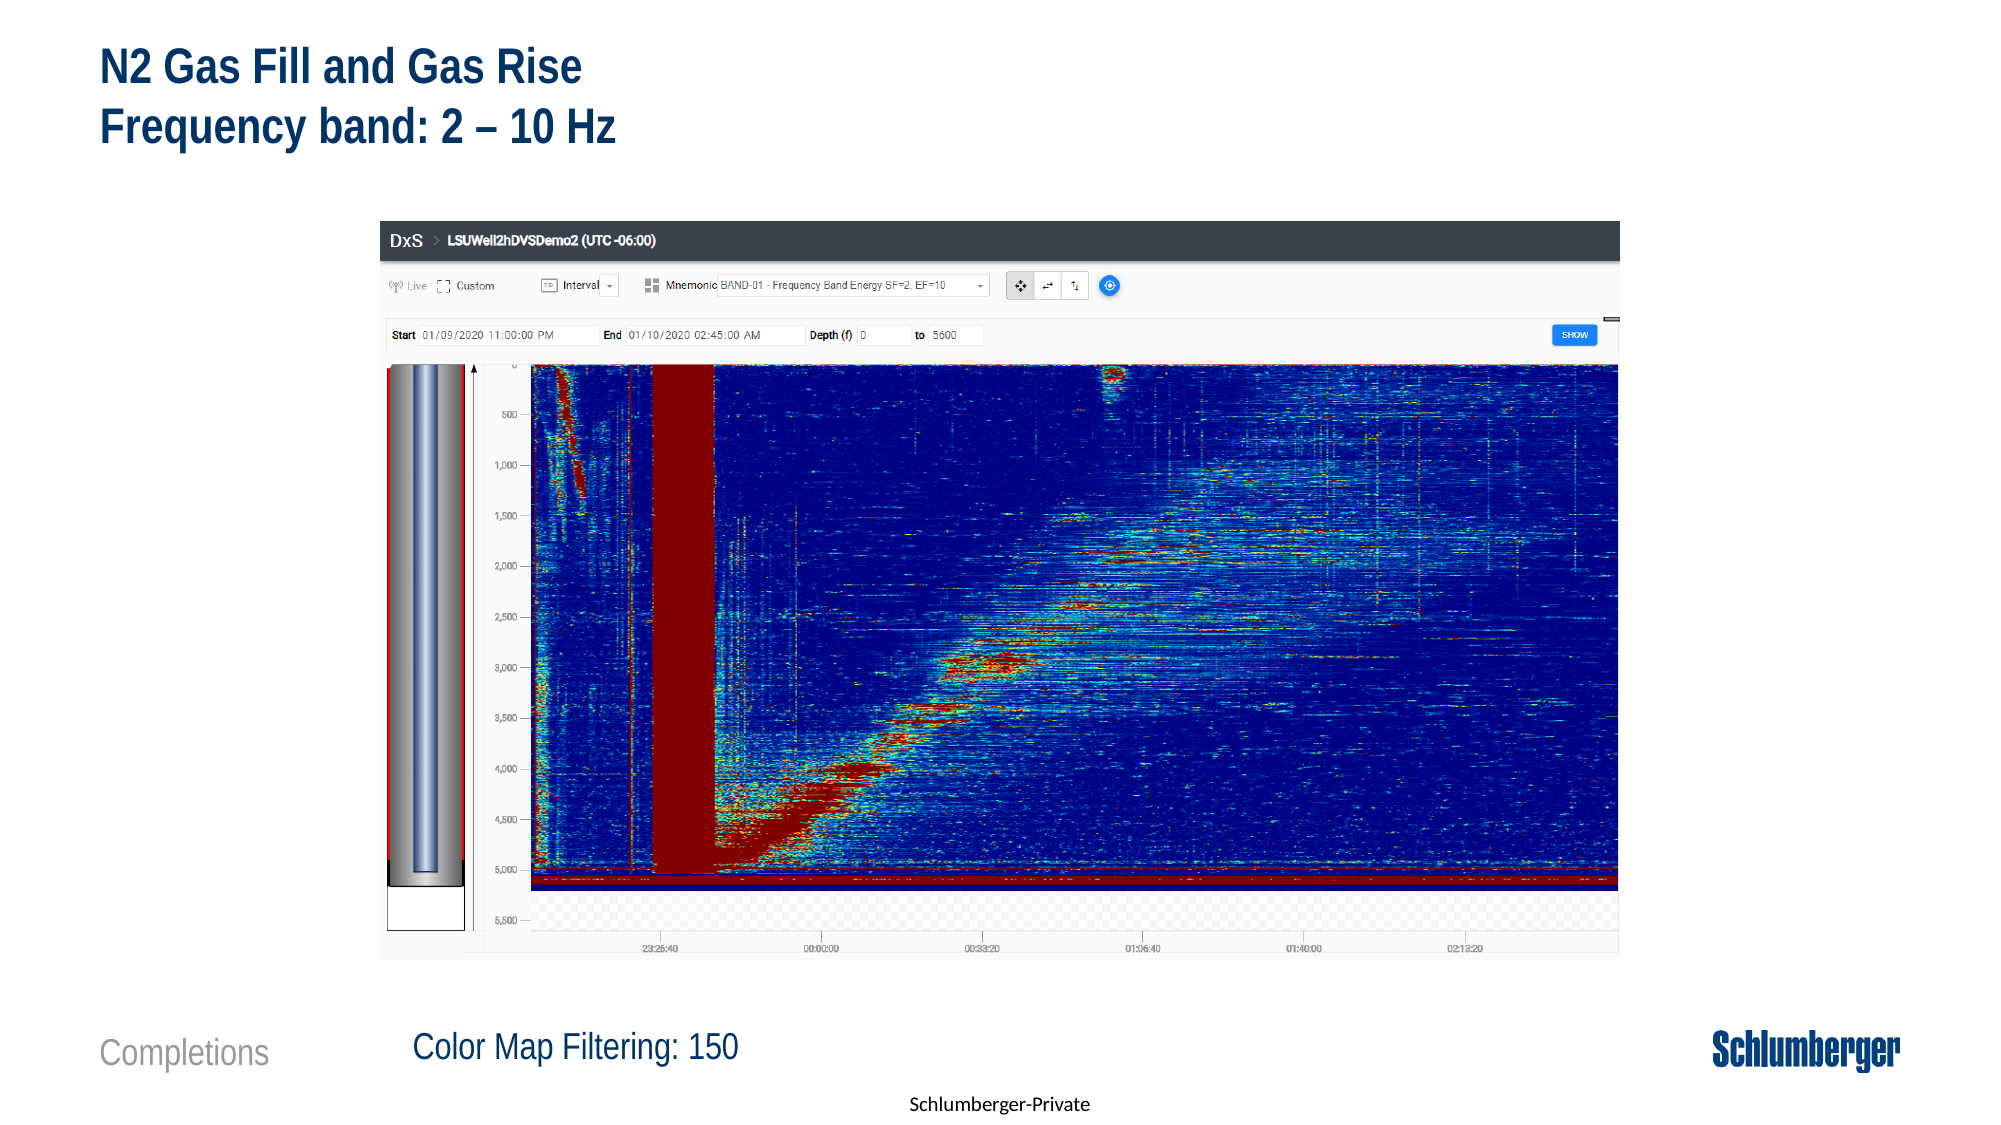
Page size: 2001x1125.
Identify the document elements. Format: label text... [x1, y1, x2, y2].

text_box Color Map Filtering: 150 [397, 1014, 755, 1075]
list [380, 220, 1620, 961]
title N2 Gas Fill and Gas Rise Frequency band: 2 – 10 Hz [84, 0, 1916, 188]
